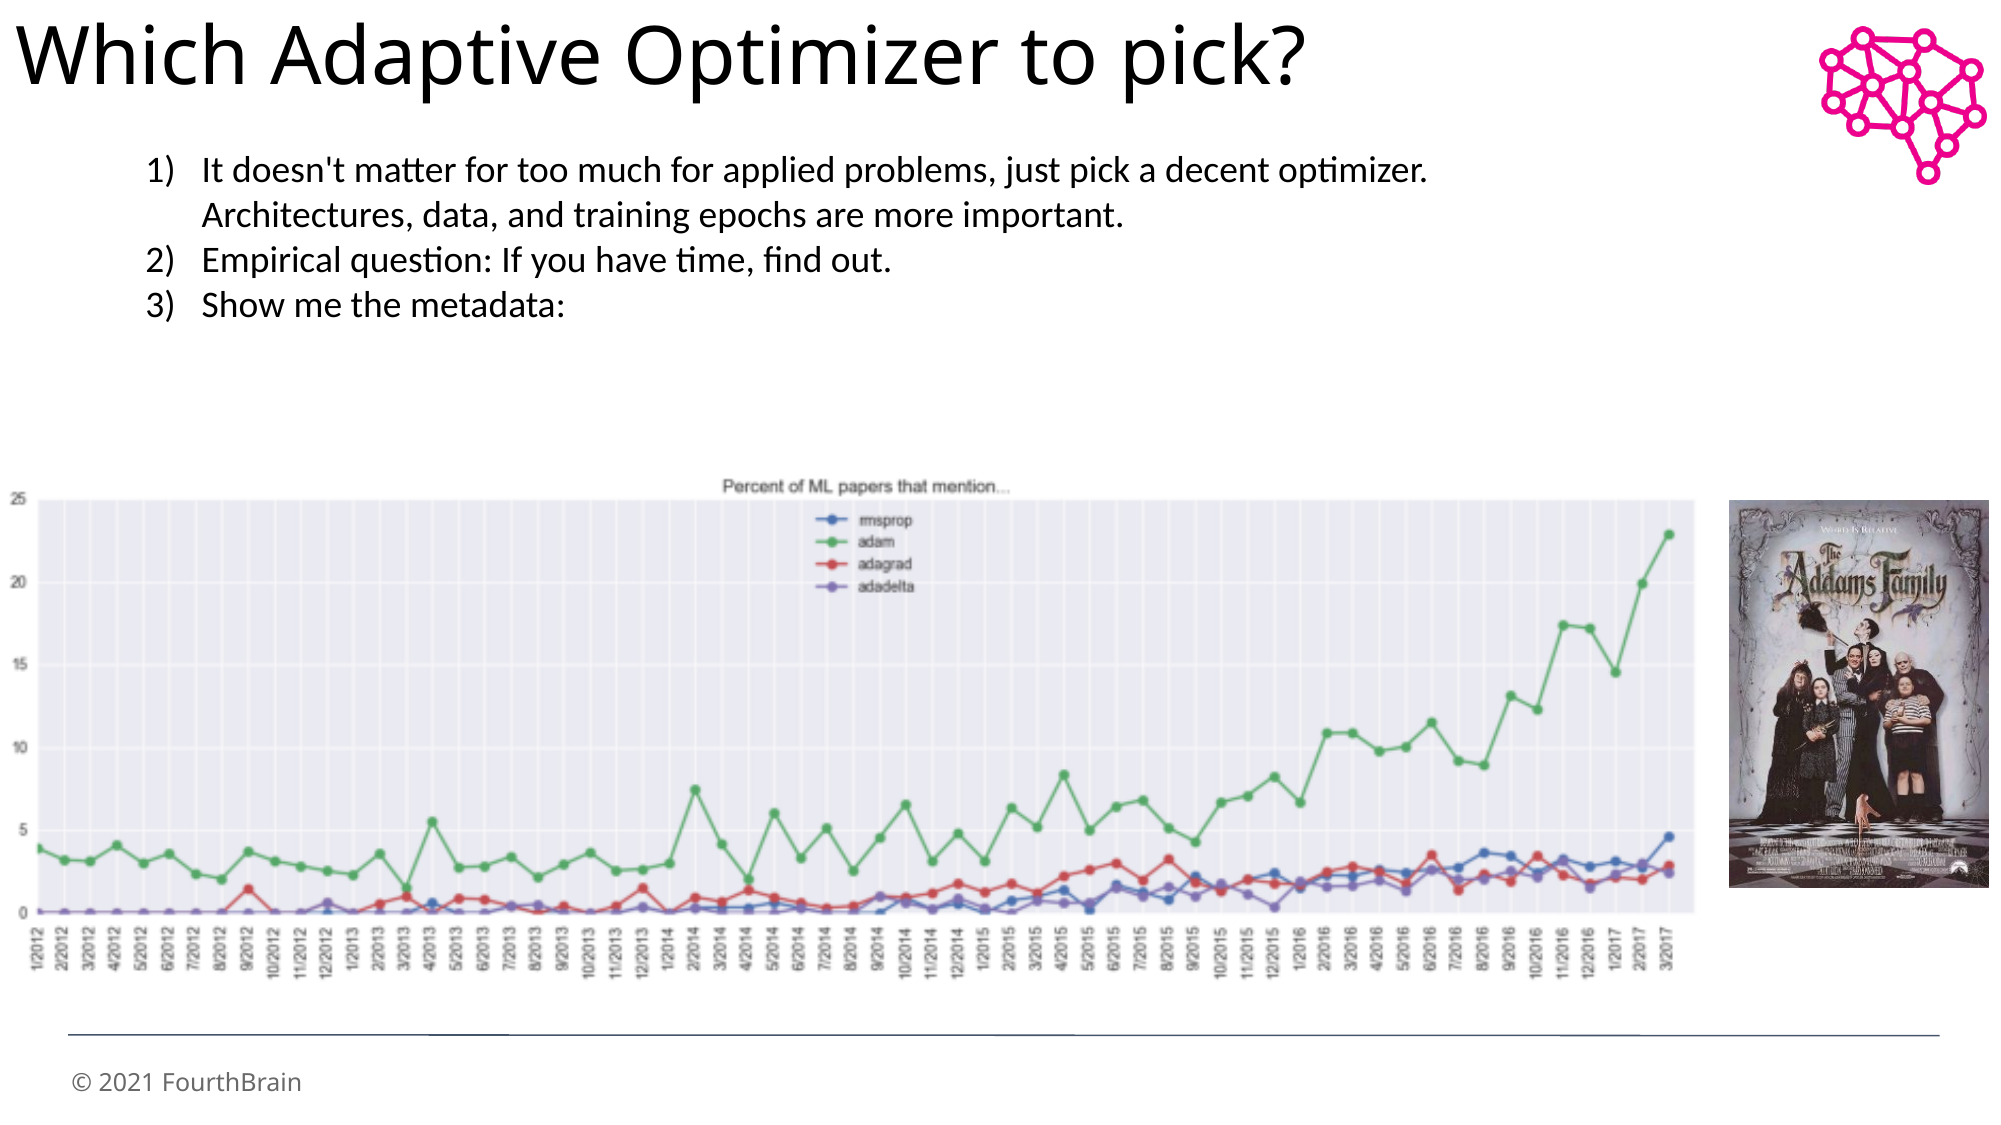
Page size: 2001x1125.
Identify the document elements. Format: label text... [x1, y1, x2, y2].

picture [1729, 500, 1989, 888]
picture [0, 469, 1705, 988]
text_box It doesn't matter for too much for applied problems, just pick a decent optimizer. Architectures, data, and training epochs are more important. Empirical question: If you have time, find out. Show me the metadata: [130, 137, 1616, 333]
picture [1819, 26, 1987, 185]
title Which Adaptive Optimizer to pick? [0, 7, 1347, 193]
